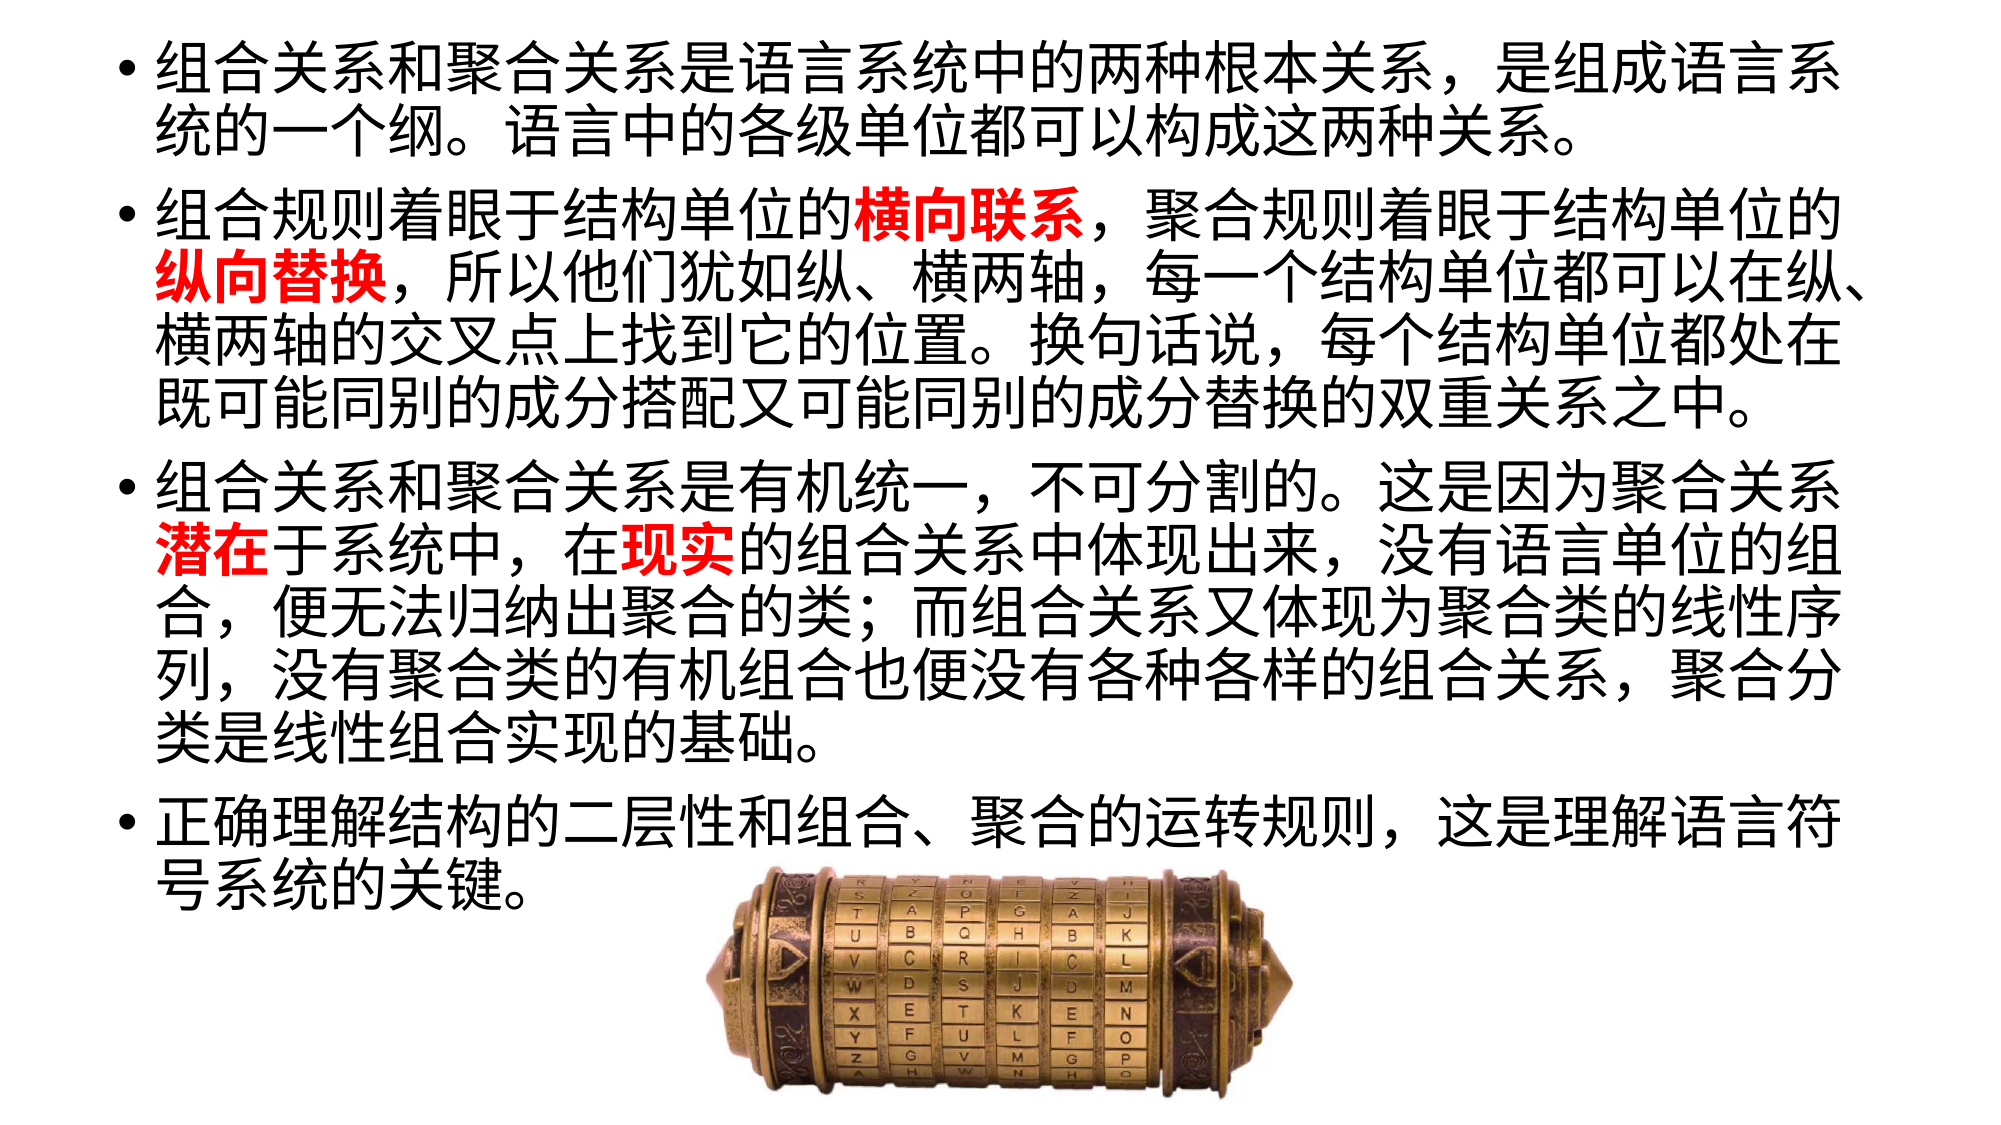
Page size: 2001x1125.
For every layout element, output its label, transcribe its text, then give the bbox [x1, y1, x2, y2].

list 组合关系和聚合关系是语言系统中的两种根本关系，是组成语言系统的一个纲。语言中的各级单位都可以构成这两种关系。 组合规则着眼于结构单位的横向联系，聚合规则着眼于结构单位的纵向替换，所以他们犹如纵、横两轴，每一个结构单位都可以在纵、横两轴的交叉点上找到它的位置。换句话说，每个结构单位都处在既可能同别的成分搭配又可能同别的成分替换的双重关系之中。 组合关系和聚合关系是有机统一，不可分割的。这是因为聚合关系潜在于系统中，在现实的组合关系中体现出来，没有语言单位的组合，便无法归纳出聚合的类；而组合关系又体现为聚合类的线性序列，没有聚合类的有机组合也便没有各种各样的组合关系，聚合分类是线性组合实现的基础。 正确理解结构的二层性和组合、聚合的运转规则，这是理解语言符号系统的关键。 [102, 31, 1882, 1068]
picture [704, 861, 1296, 1106]
